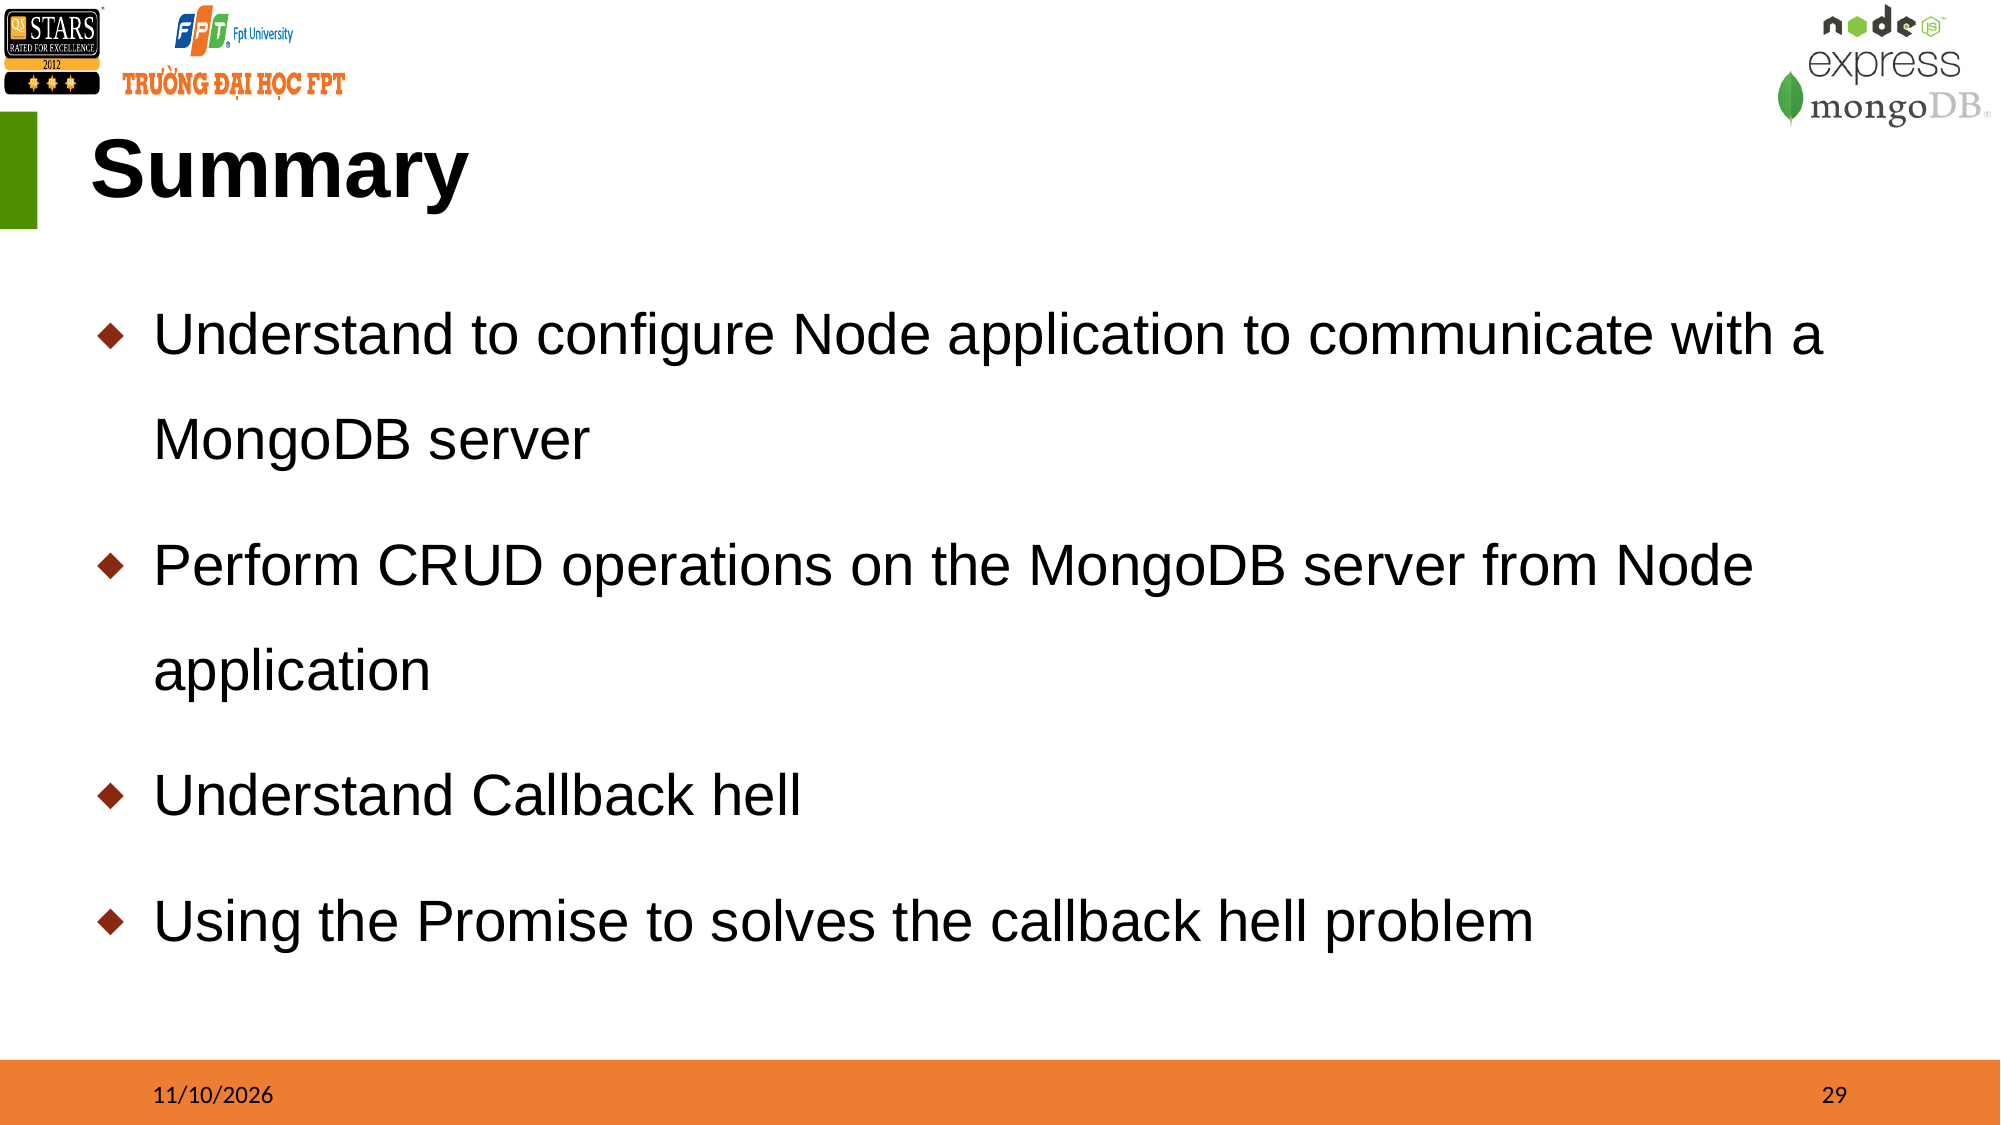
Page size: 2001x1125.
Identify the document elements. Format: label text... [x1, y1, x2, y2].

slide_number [137, 1063, 588, 1124]
list Understand to configure Node application to communicate with a MongoDB server Perform CRUD operations on the MongoDB server from Node application Understand Callback hell Using the Promise to solves the callback hell problem [82, 254, 1916, 1014]
slide_number 29 [1412, 1063, 1863, 1124]
title Summary [37, 111, 1978, 230]
picture [1768, 0, 2000, 130]
